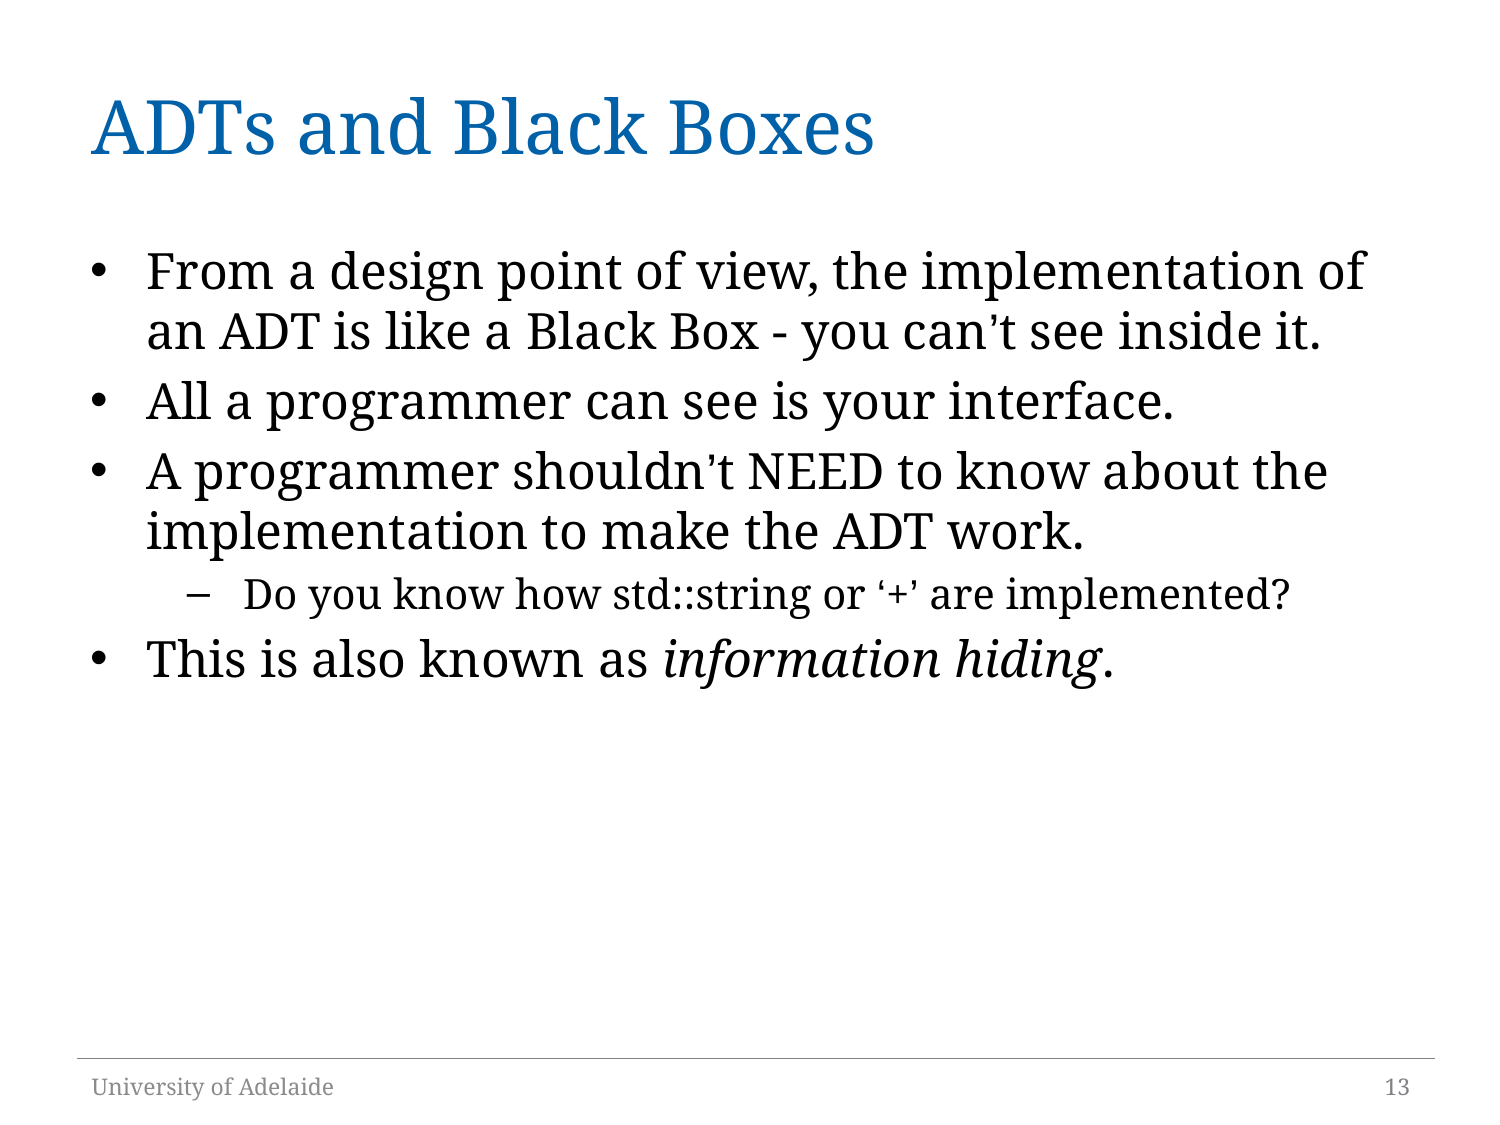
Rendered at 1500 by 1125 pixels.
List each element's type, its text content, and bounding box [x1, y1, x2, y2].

list From a design point of view, the implementation of an ADT is like a Black Box - you can’t see inside it. All a programmer can see is your interface. A programmer shouldn’t NEED to know about the implementation to make the ADT work. Do you know how std::string or ‘+’ are implemented? This is also known as information hiding. [75, 231, 1425, 1005]
footer University of Adelaide [76, 1057, 552, 1118]
slide_number 13 [1074, 1057, 1425, 1118]
title ADTs and Black Boxes [76, 54, 1427, 194]
